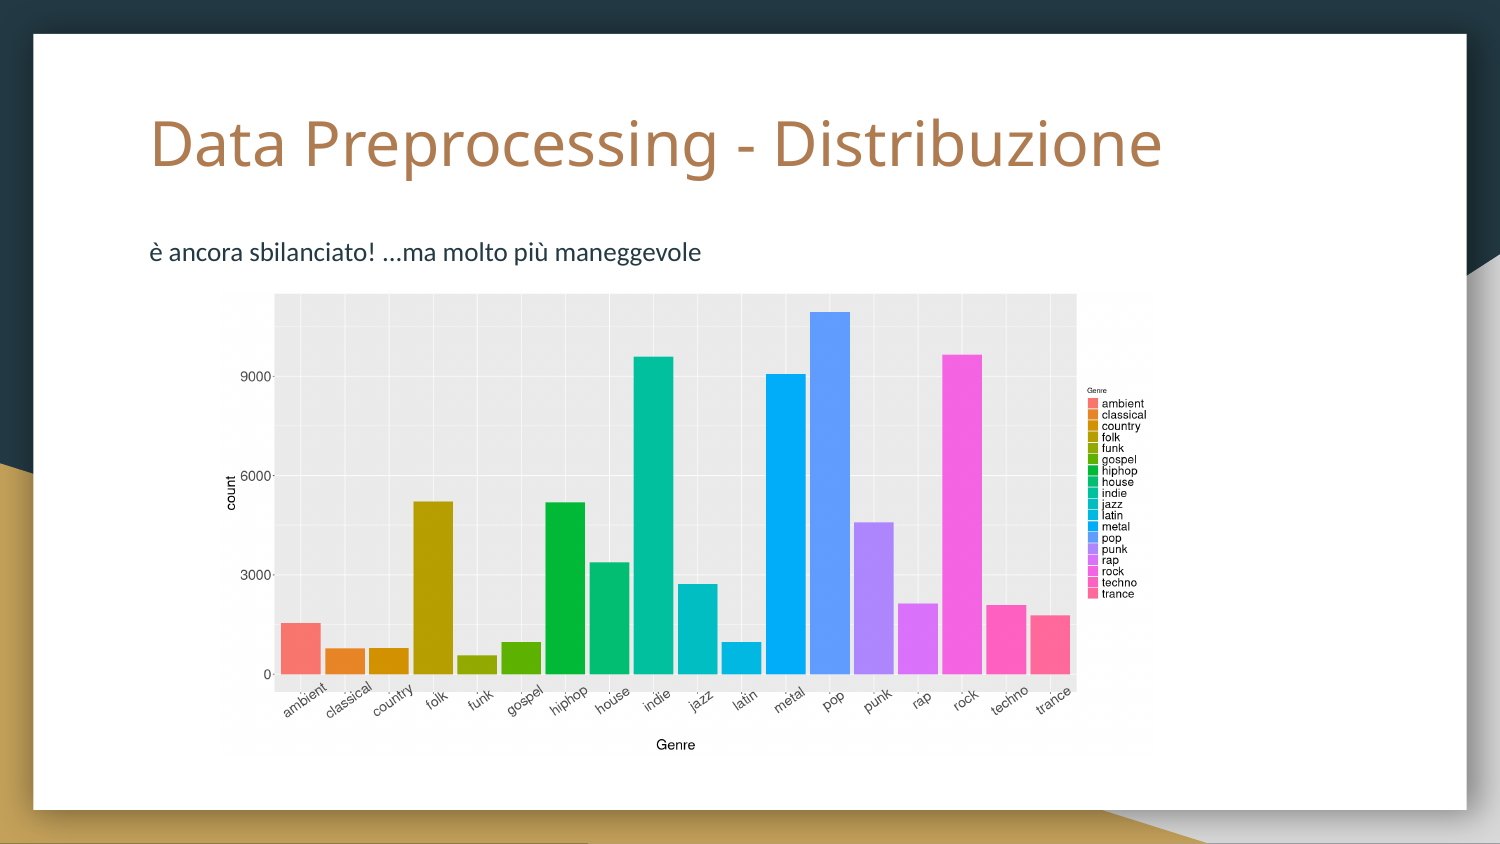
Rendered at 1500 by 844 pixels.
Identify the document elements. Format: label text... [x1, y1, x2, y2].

title Data Preprocessing - Distribuzione [134, 88, 1366, 214]
list è ancora sbilanciato! ...ma molto più maneggevole [134, 214, 1366, 692]
picture [220, 289, 1153, 756]
